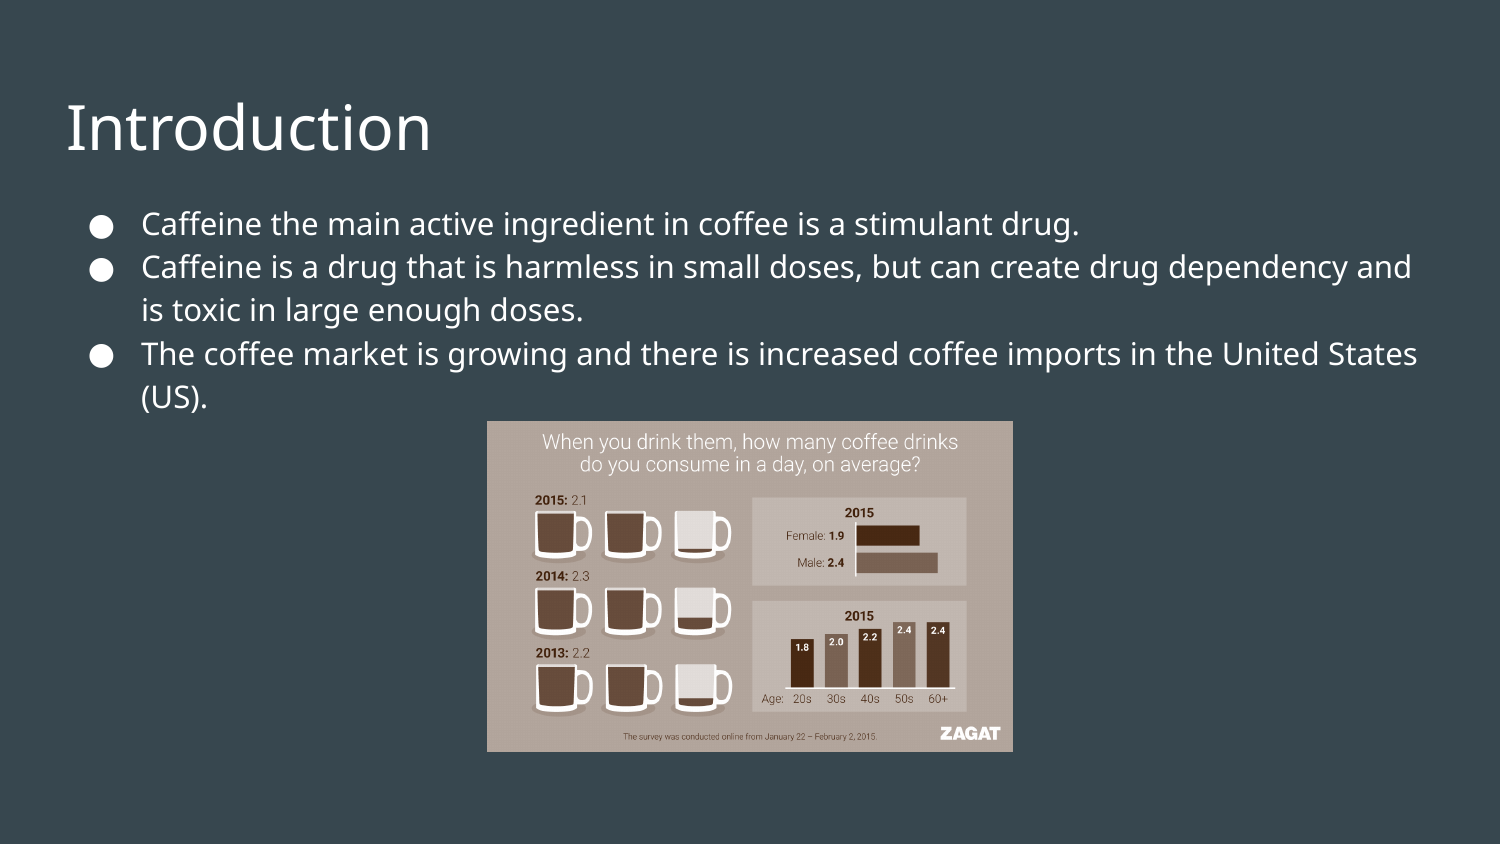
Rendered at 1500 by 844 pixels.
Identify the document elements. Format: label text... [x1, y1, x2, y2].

title Introduction [51, 72, 1449, 167]
list Caffeine the main active ingredient in coffee is a stimulant drug. Caffeine is a drug that is harmless in small doses, but can create drug dependency and is toxic in large enough doses. The coffee market is growing and there is increased coffee imports in the United States (US). [51, 184, 1449, 745]
picture [487, 421, 1013, 753]
